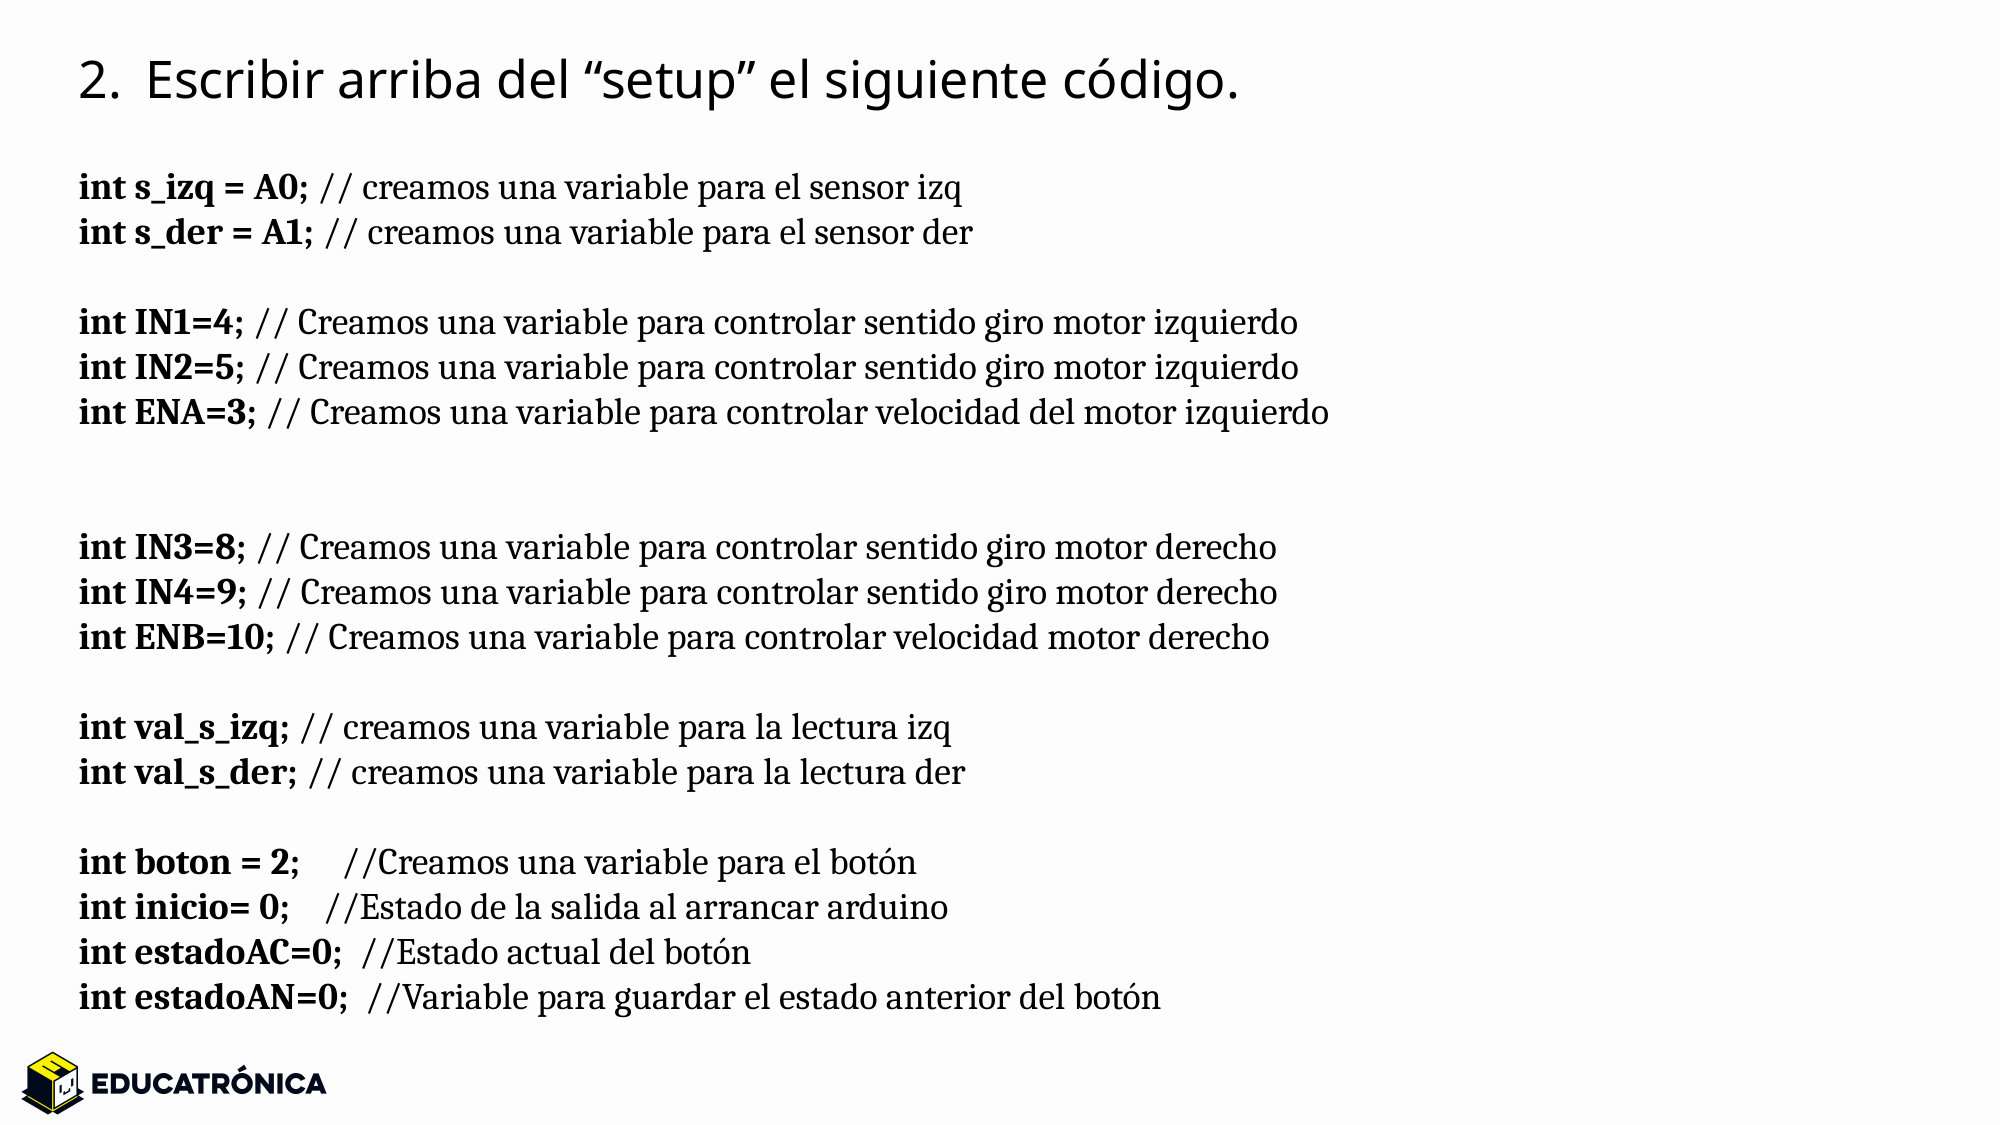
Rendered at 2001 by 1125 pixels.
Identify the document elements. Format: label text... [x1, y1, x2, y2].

text_box int s_izq = A0; // creamos una variable para el sensor izq int s_der = A1; // creamos una variable para el sensor der int IN1=4; // Creamos una variable para controlar sentido giro motor izquierdo int IN2=5; // Creamos una variable para controlar sentido giro motor izquierdo int ENA=3; // Creamos una variable para controlar velocidad del motor izquierdo int IN3=8; // Creamos una variable para controlar sentido giro motor derecho int IN4=9; // Creamos una variable para controlar sentido giro motor derecho int ENB=10; // Creamos una variable para controlar velocidad motor derecho int val_s_izq; // creamos una variable para la lectura izq int val_s_der; // creamos una variable para la lectura der int boton = 2; //Creamos una variable para el botón int inicio= 0; //Estado de la salida al arrancar arduino int estadoAC=0; //Estado actual del botón int estadoAN=0; //Variable para guardar el estado anterior del botón [63, 154, 2000, 1070]
picture [19, 1048, 330, 1118]
list Escribir arriba del “setup” el siguiente código. [63, 46, 1887, 118]
